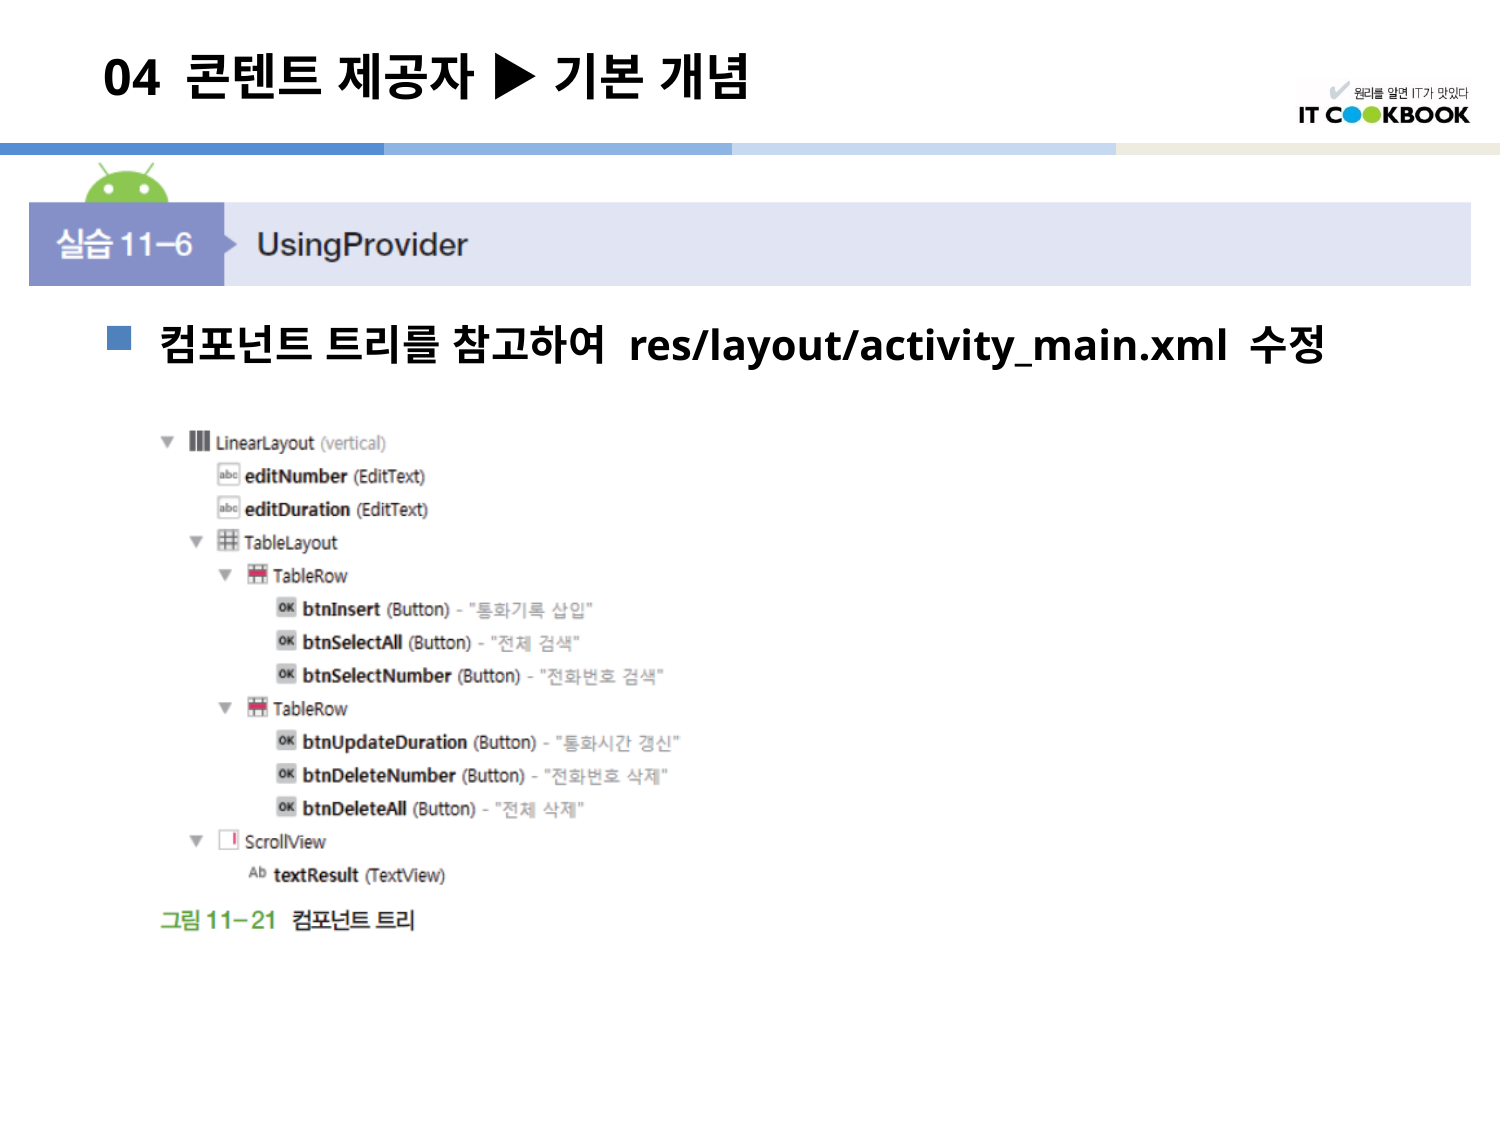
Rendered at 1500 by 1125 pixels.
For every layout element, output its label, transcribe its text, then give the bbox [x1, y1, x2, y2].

title 04 콘텐트 제공자 ▶ 기본 개념 [88, 30, 1330, 121]
picture [1295, 78, 1473, 125]
picture [29, 160, 1471, 287]
picture [135, 410, 690, 991]
list 컴포넌트 트리를 참고하여 res/layout/activity_main.xml 수정 [88, 295, 1436, 1083]
